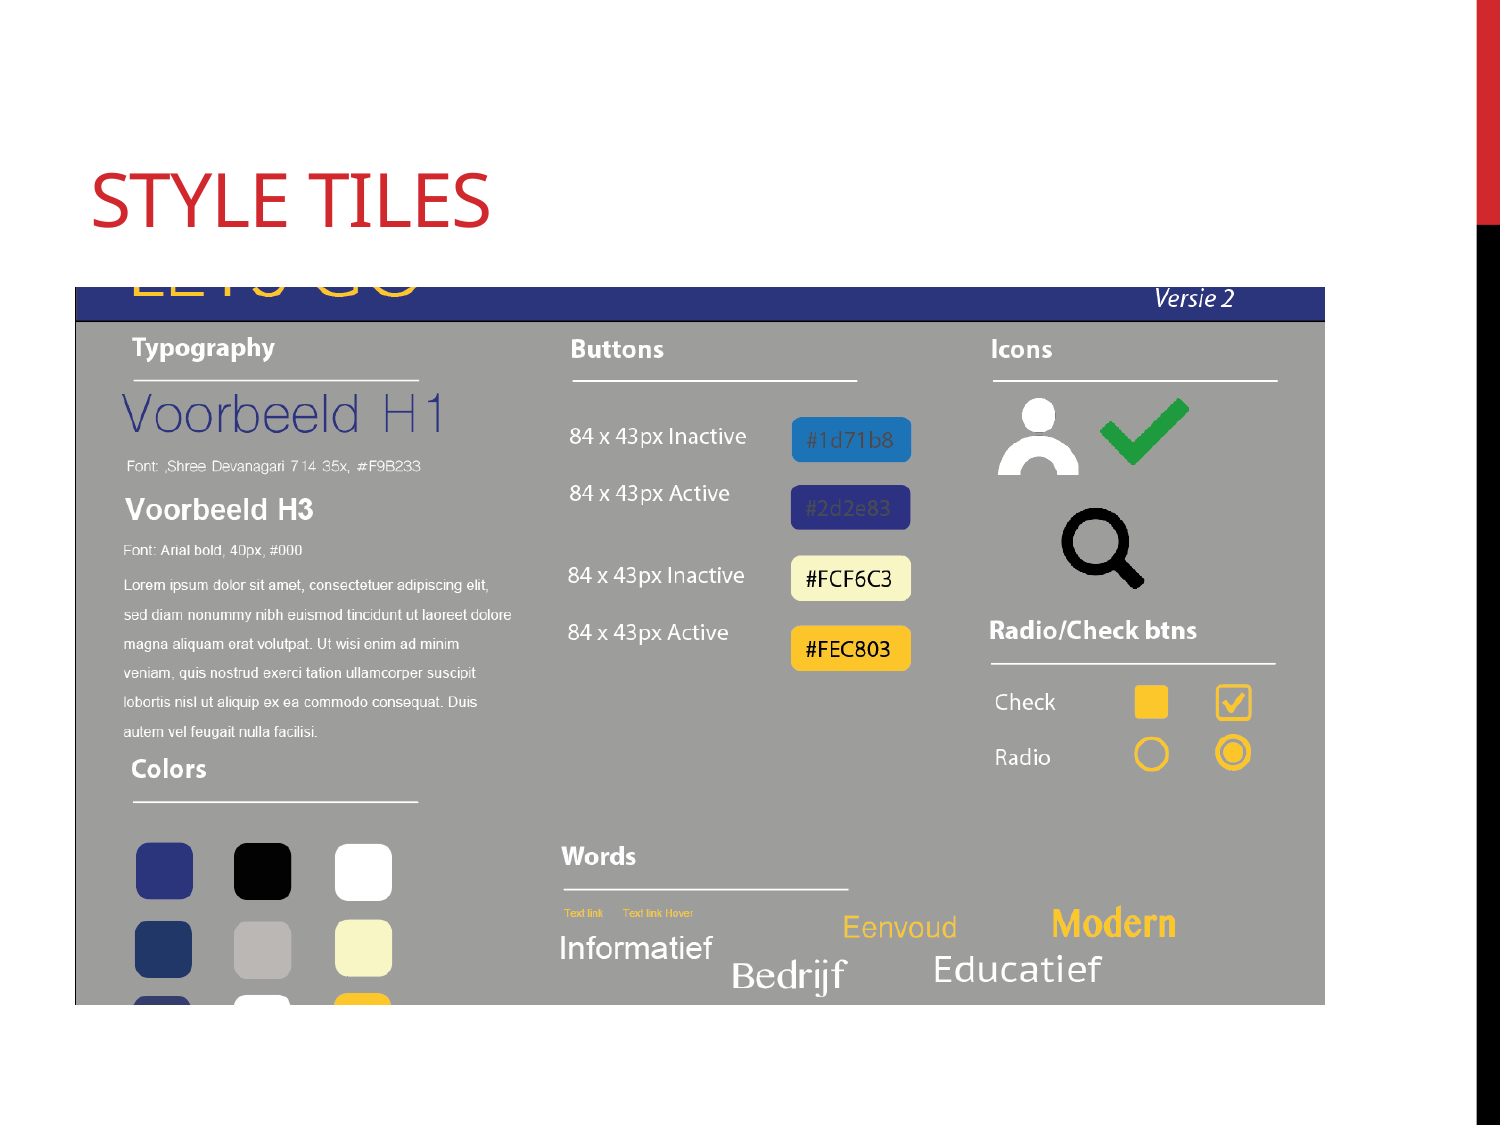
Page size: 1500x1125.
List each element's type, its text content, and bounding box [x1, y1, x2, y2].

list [74, 286, 1326, 1006]
title Style tiles [75, 25, 1025, 250]
